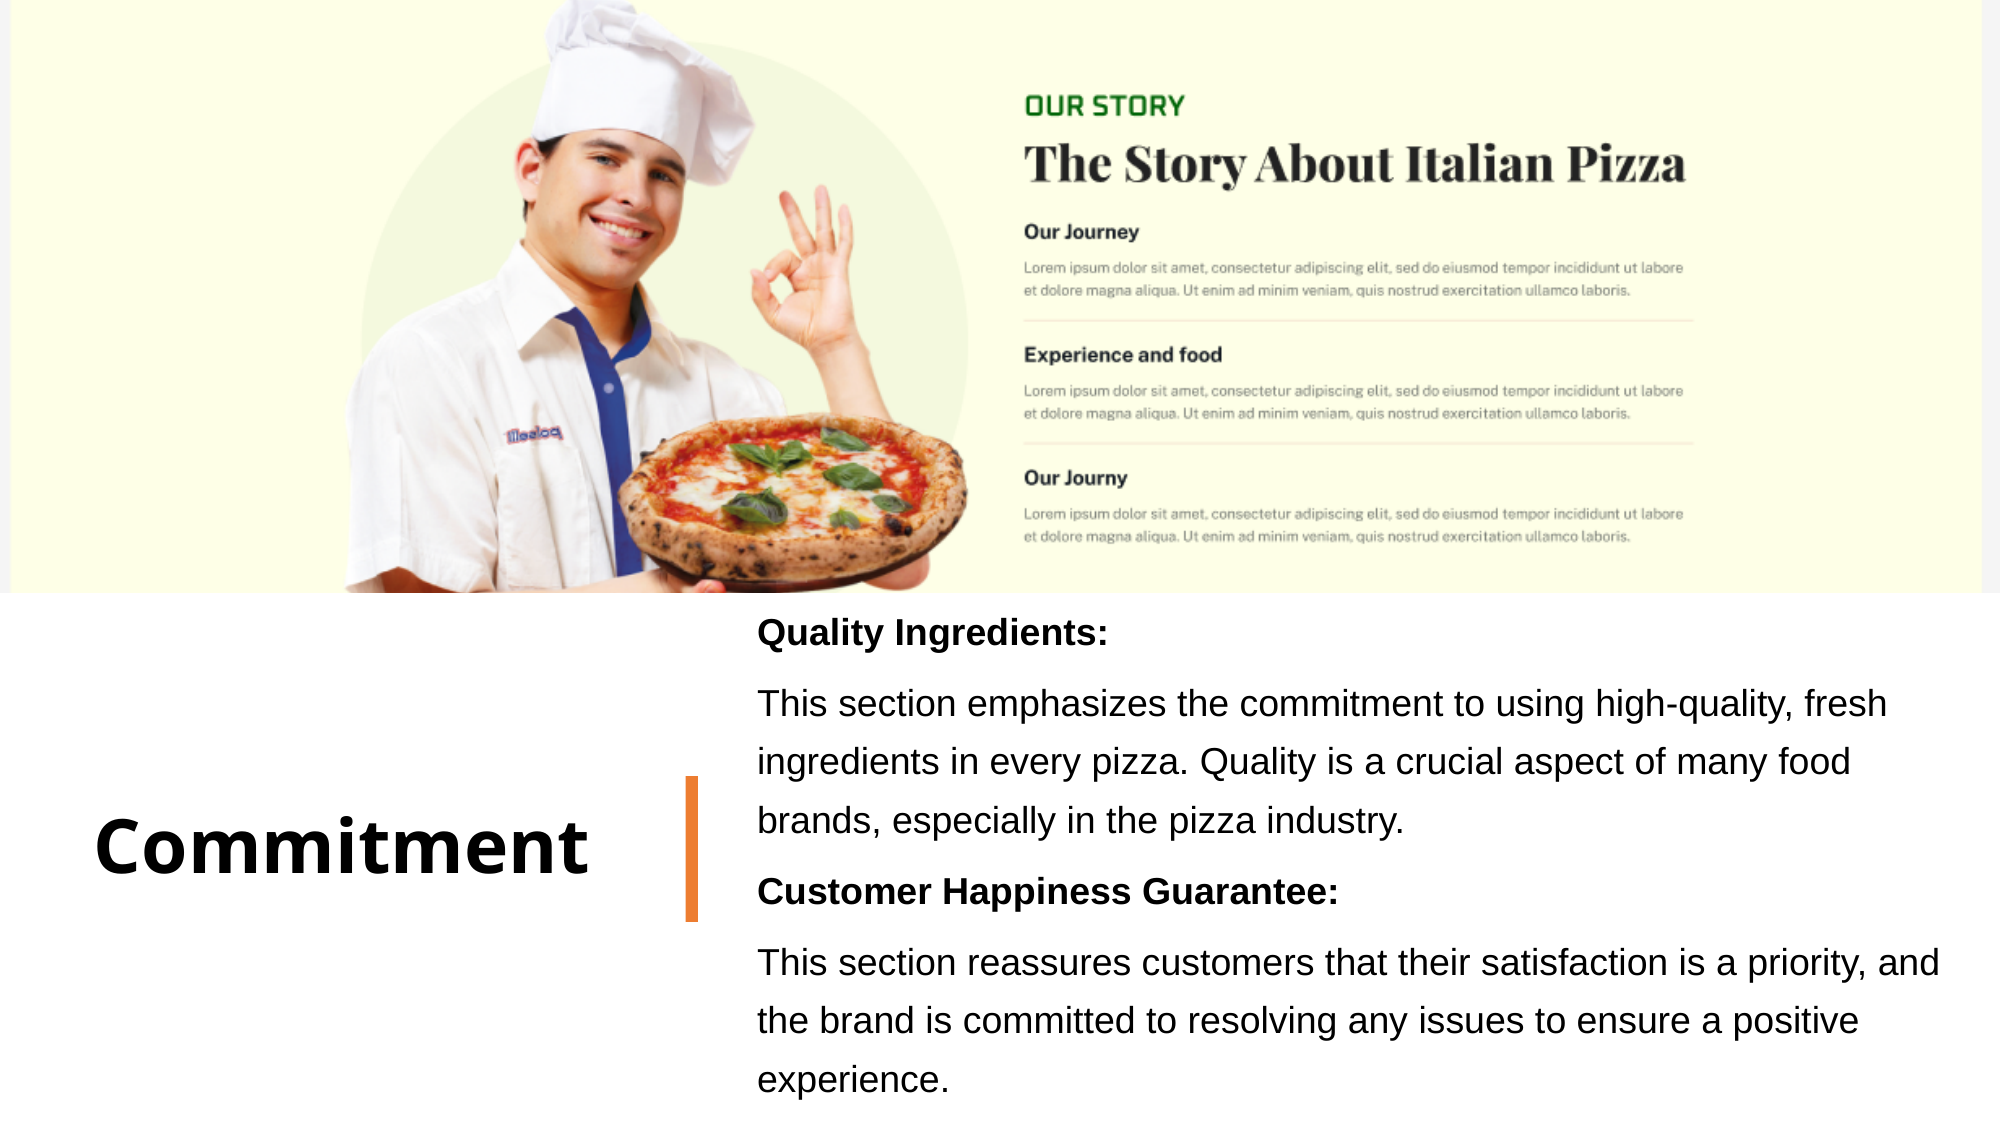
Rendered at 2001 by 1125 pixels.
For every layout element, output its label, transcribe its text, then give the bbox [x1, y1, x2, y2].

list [0, 0, 2000, 593]
text_box [685, 776, 698, 922]
text_box Quality Ingredients: This section emphasizes the commitment to using high-quality, fresh ingredients in every pizza. Quality is a crucial aspect of many food brands, especially in the pizza industry. Customer Happiness Guarantee: This section reassures customers that their satisfaction is a priority, and the brand is committed to resolving any issues to ensure a positive experience. [742, 604, 1973, 1102]
title Commitment [78, 680, 666, 1018]
